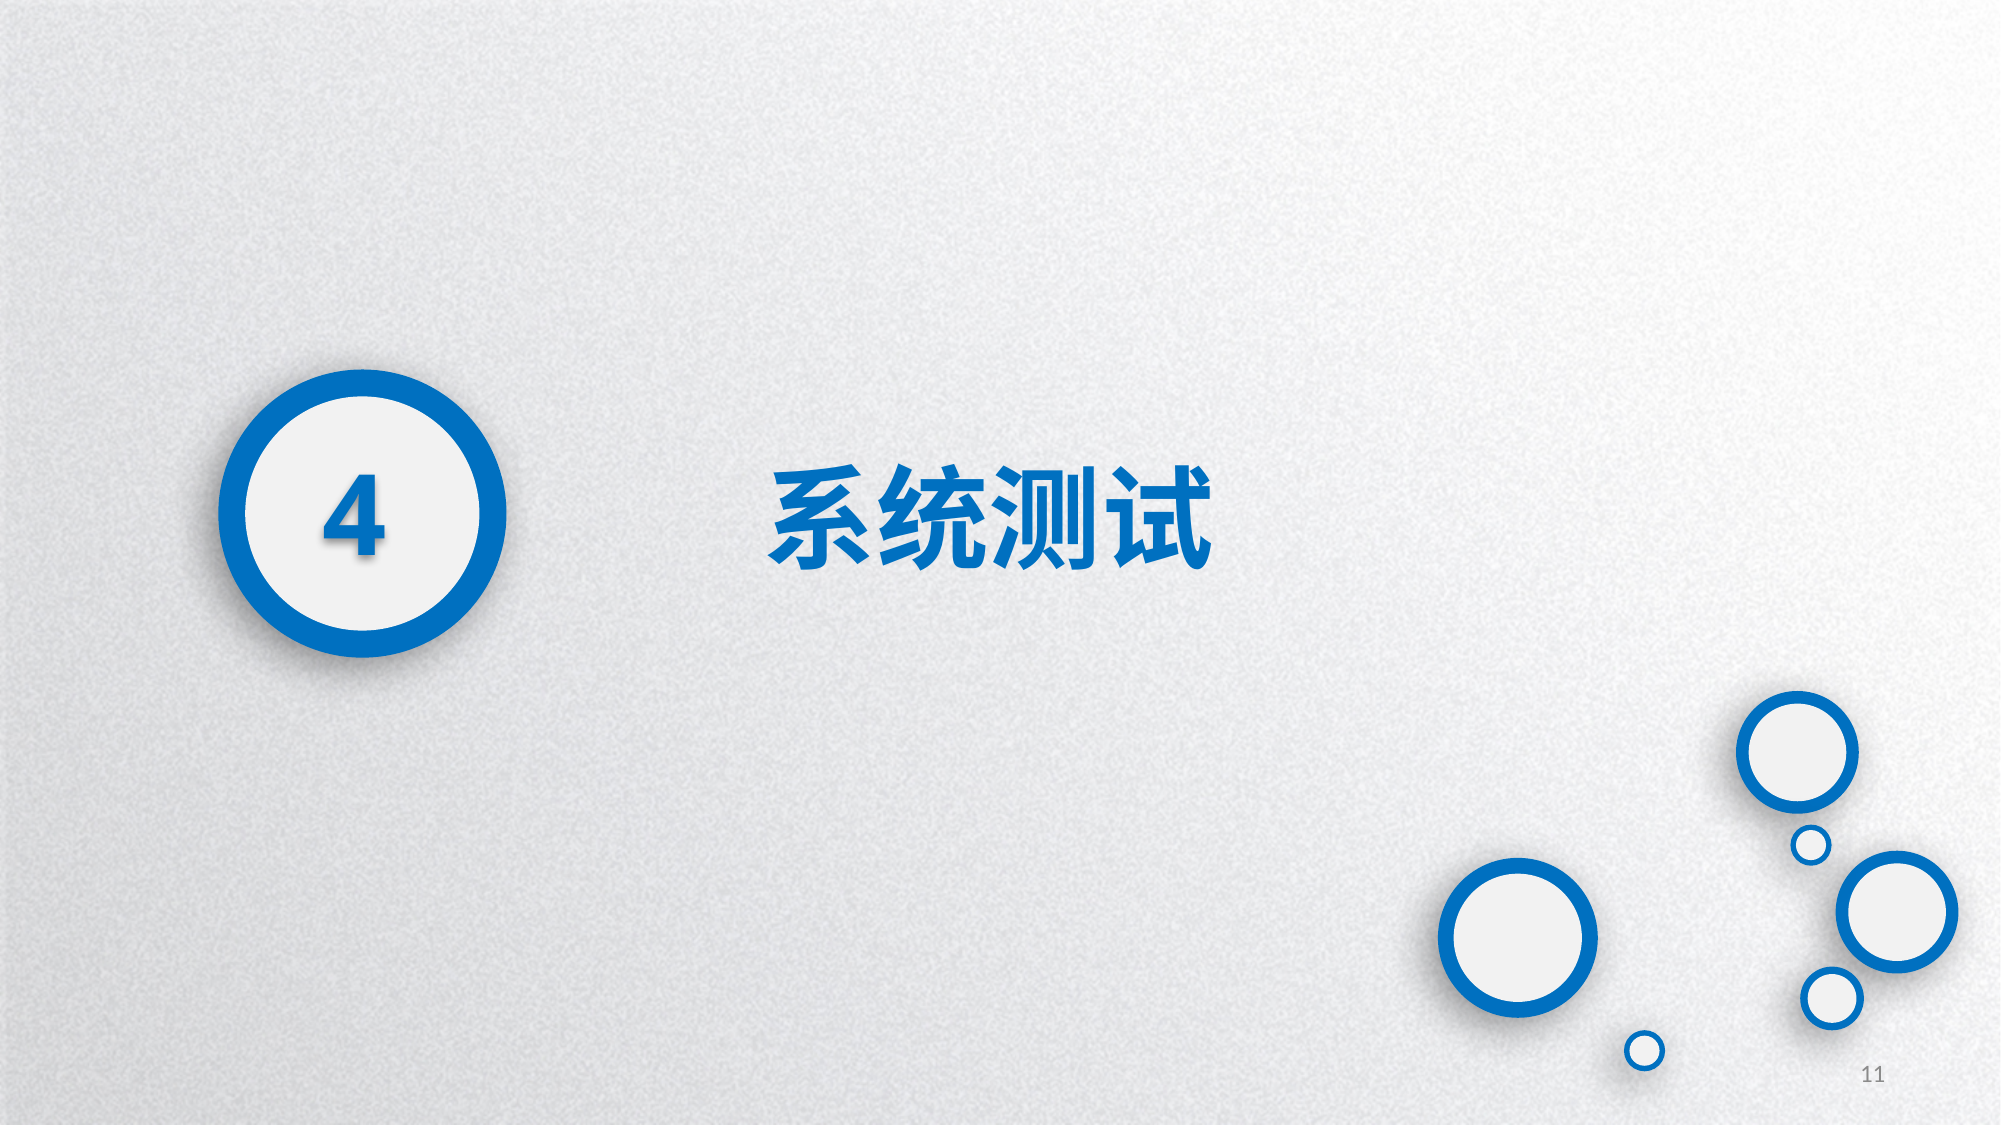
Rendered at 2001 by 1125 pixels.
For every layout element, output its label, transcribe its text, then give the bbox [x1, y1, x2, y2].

text_box 系统测试 [763, 447, 1702, 583]
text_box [1626, 1032, 1663, 1070]
picture [0, 0, 2001, 1125]
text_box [1837, 852, 1957, 972]
slide_number 11 [1433, 1042, 1901, 1103]
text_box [1792, 826, 1830, 864]
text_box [1738, 693, 1857, 812]
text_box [220, 371, 505, 656]
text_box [1802, 968, 1862, 1029]
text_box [1439, 859, 1596, 1016]
